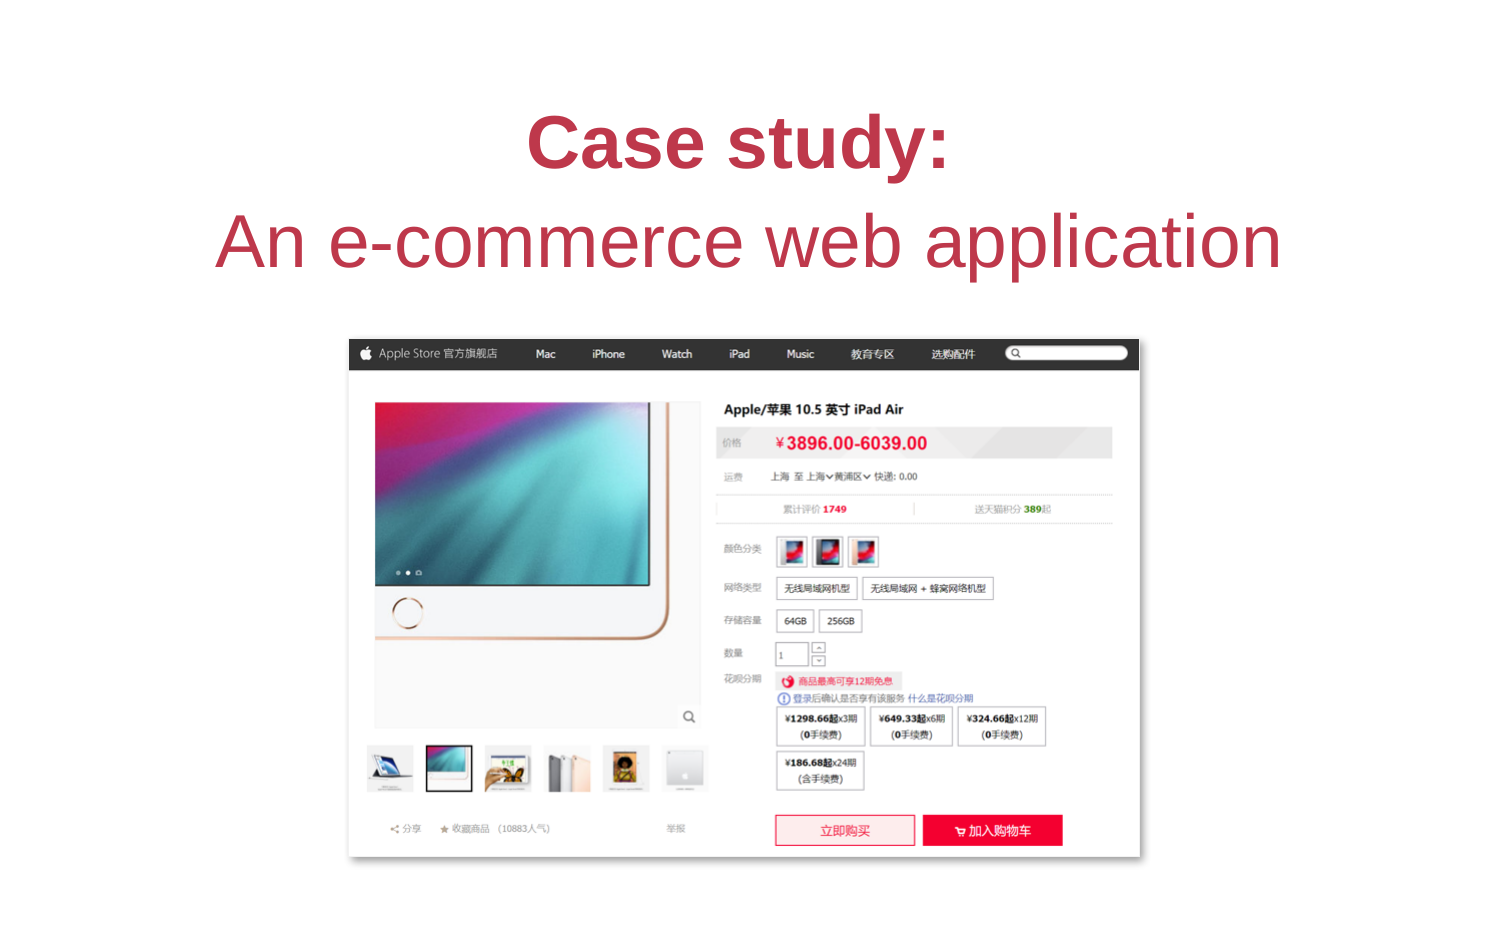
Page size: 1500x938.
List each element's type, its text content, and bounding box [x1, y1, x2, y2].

picture [348, 338, 1140, 857]
title Case study: An e-commerce web application [112, 0, 1388, 419]
